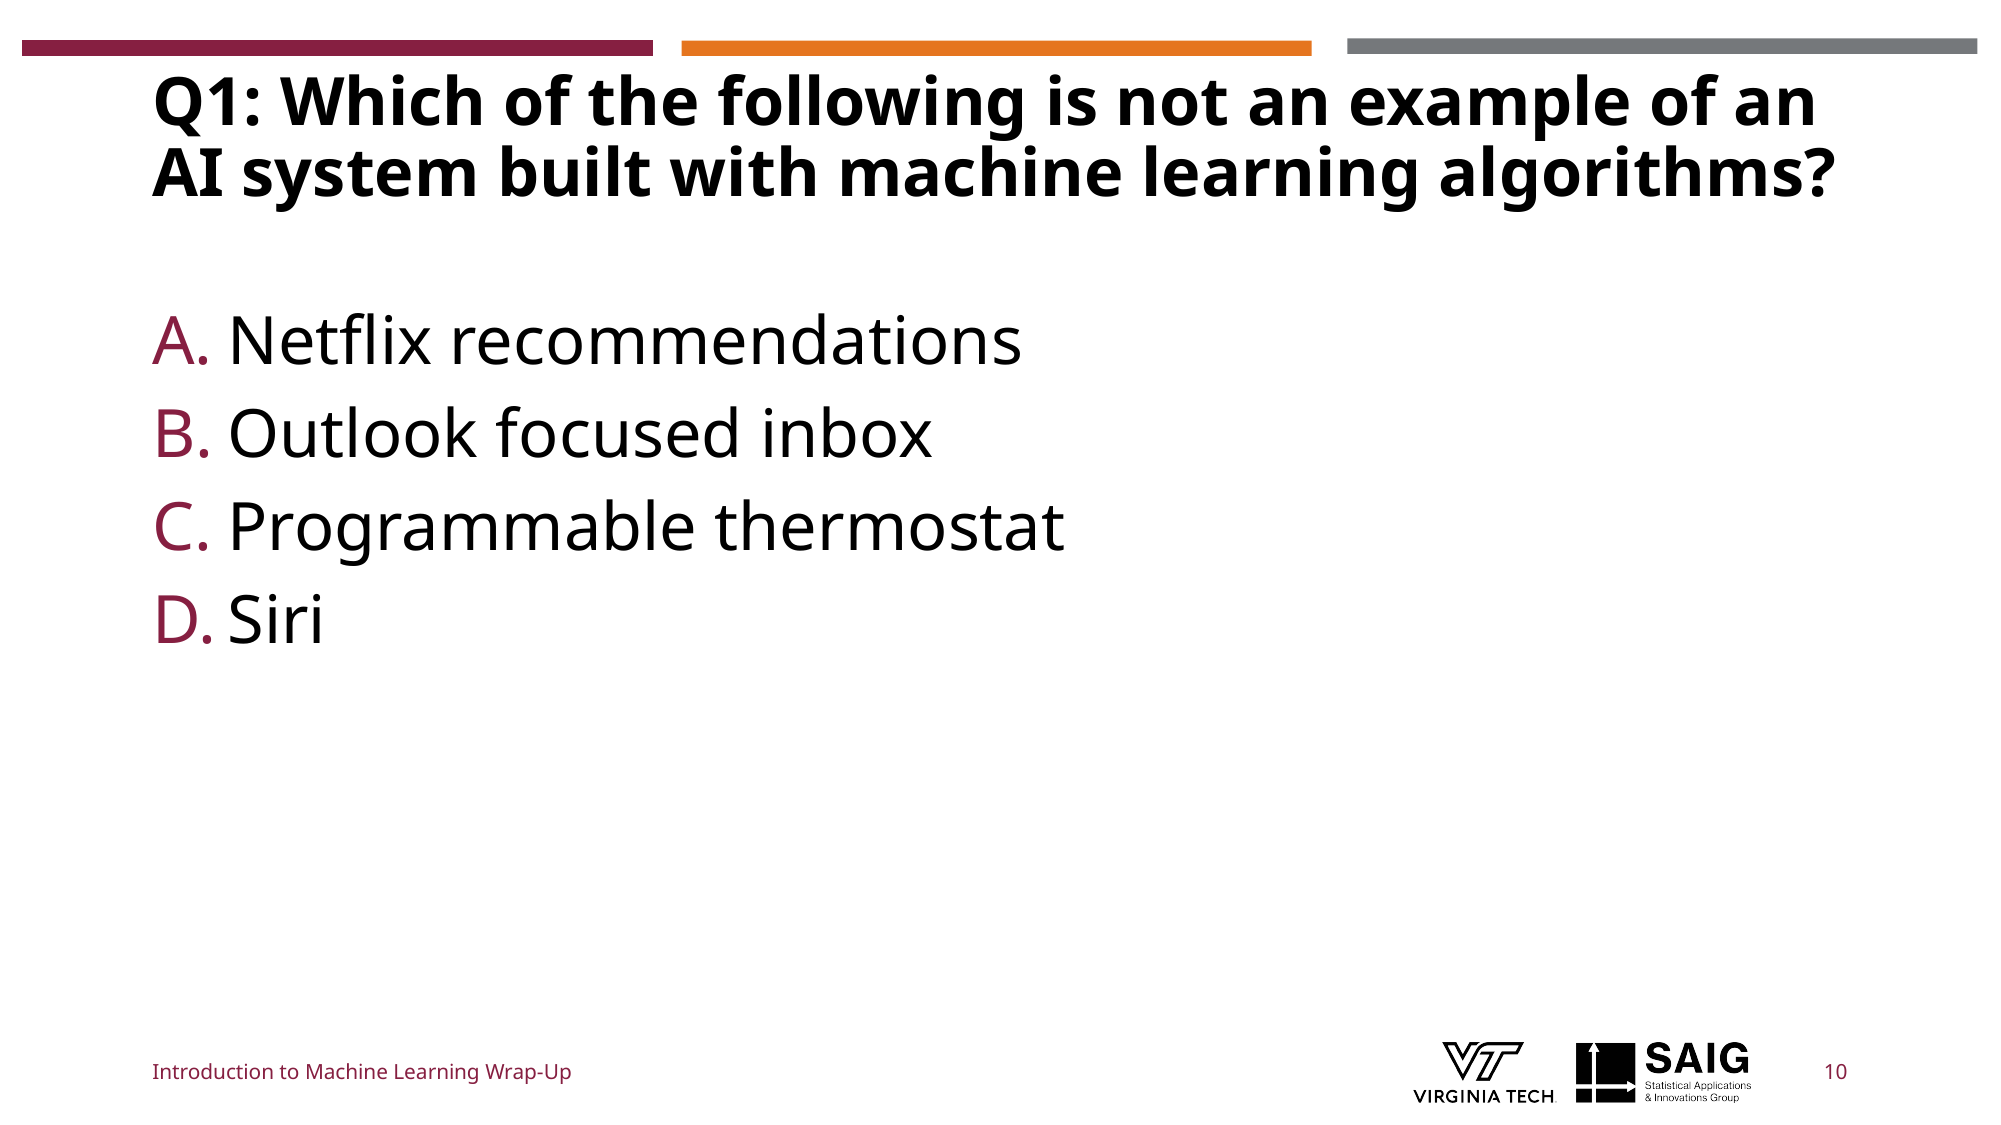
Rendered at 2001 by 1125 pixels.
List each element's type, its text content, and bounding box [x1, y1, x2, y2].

list Netflix recommendations Outlook focused inbox Programmable thermostat Siri [137, 299, 1863, 1014]
title Q1: Which of the following is not an example of an AI system built with machine learning algorithms? [137, 59, 1863, 278]
footer Introduction to Machine Learning Wrap-Up [137, 1042, 813, 1103]
slide_number 10 [1412, 1042, 1863, 1103]
